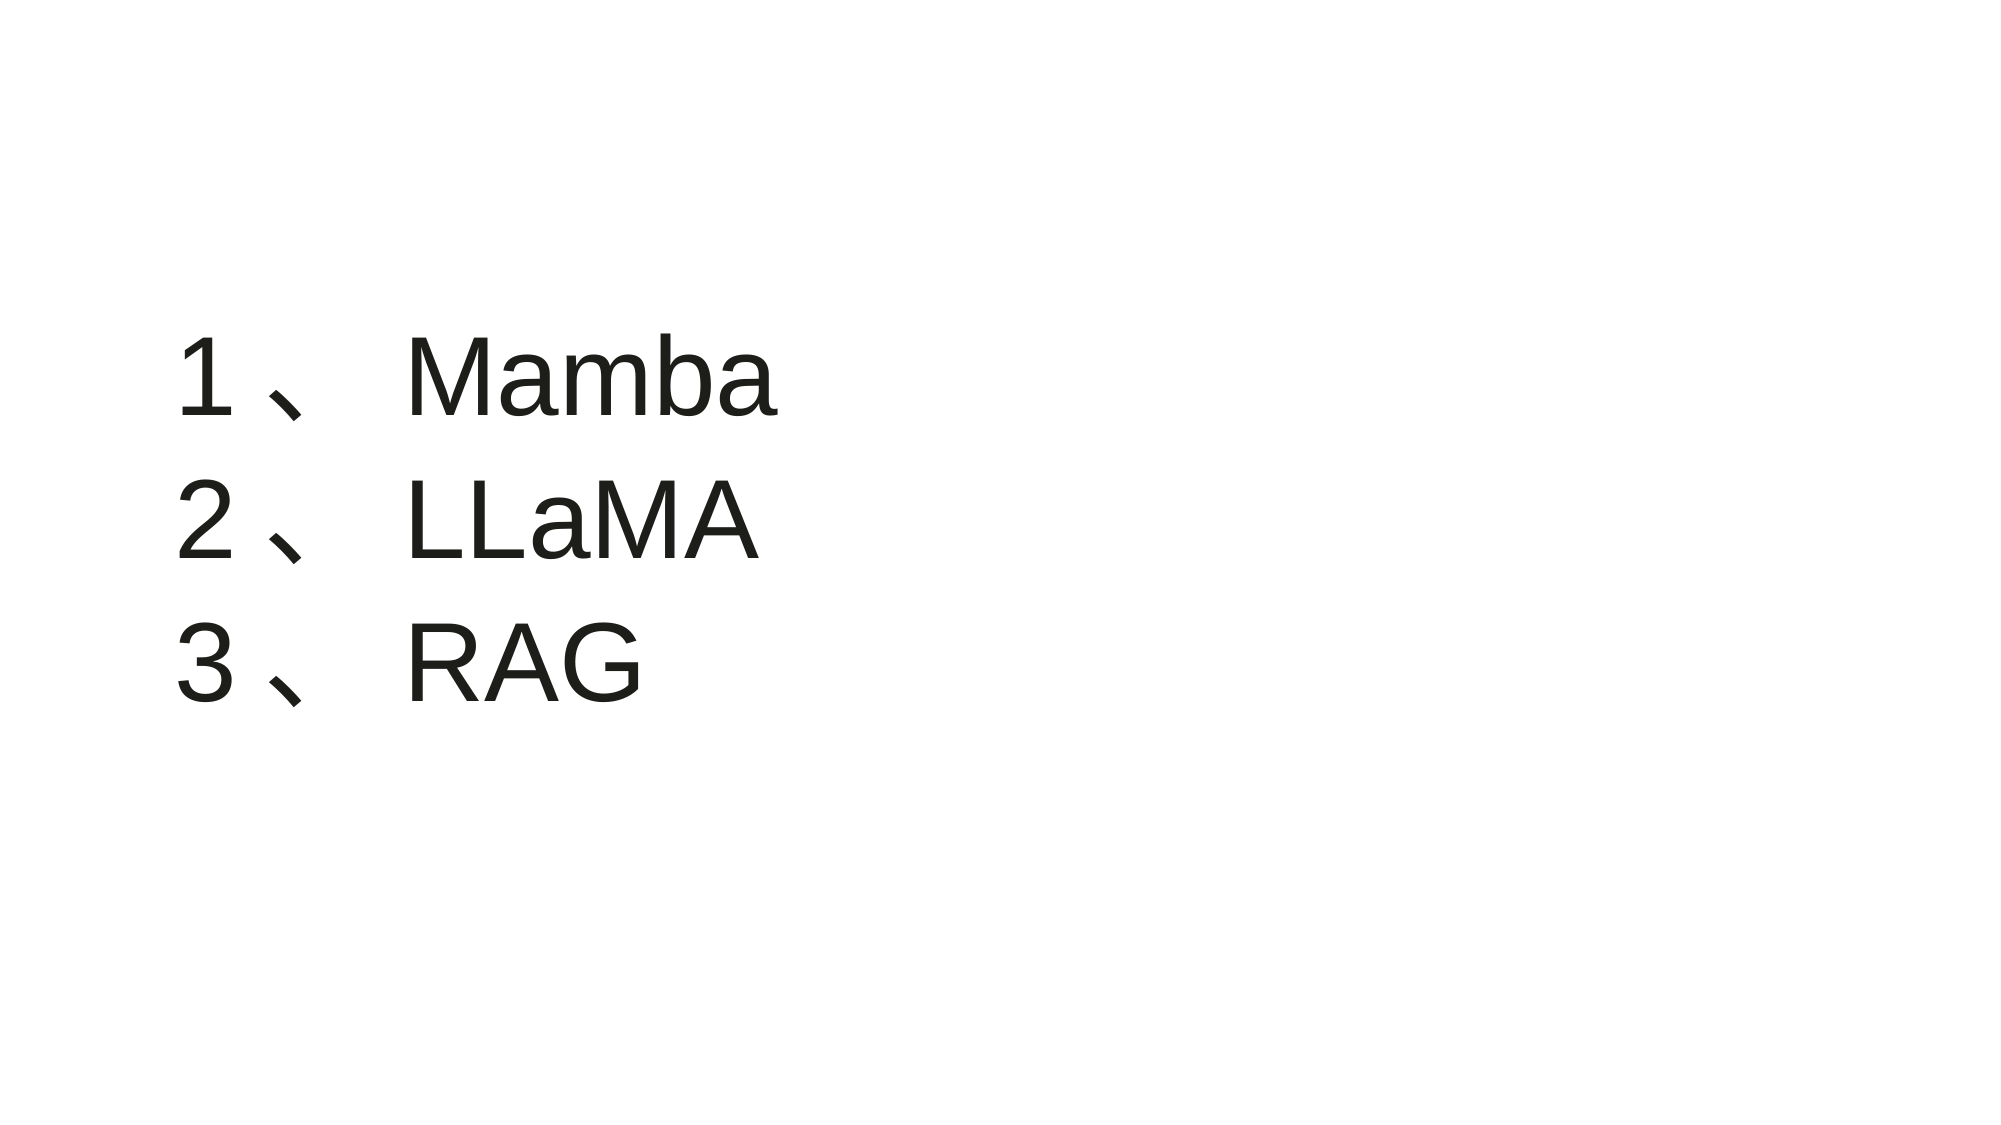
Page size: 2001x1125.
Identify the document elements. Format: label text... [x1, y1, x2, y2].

list 1、Mamba 2、LLaMA 3、RAG [171, 311, 1833, 806]
